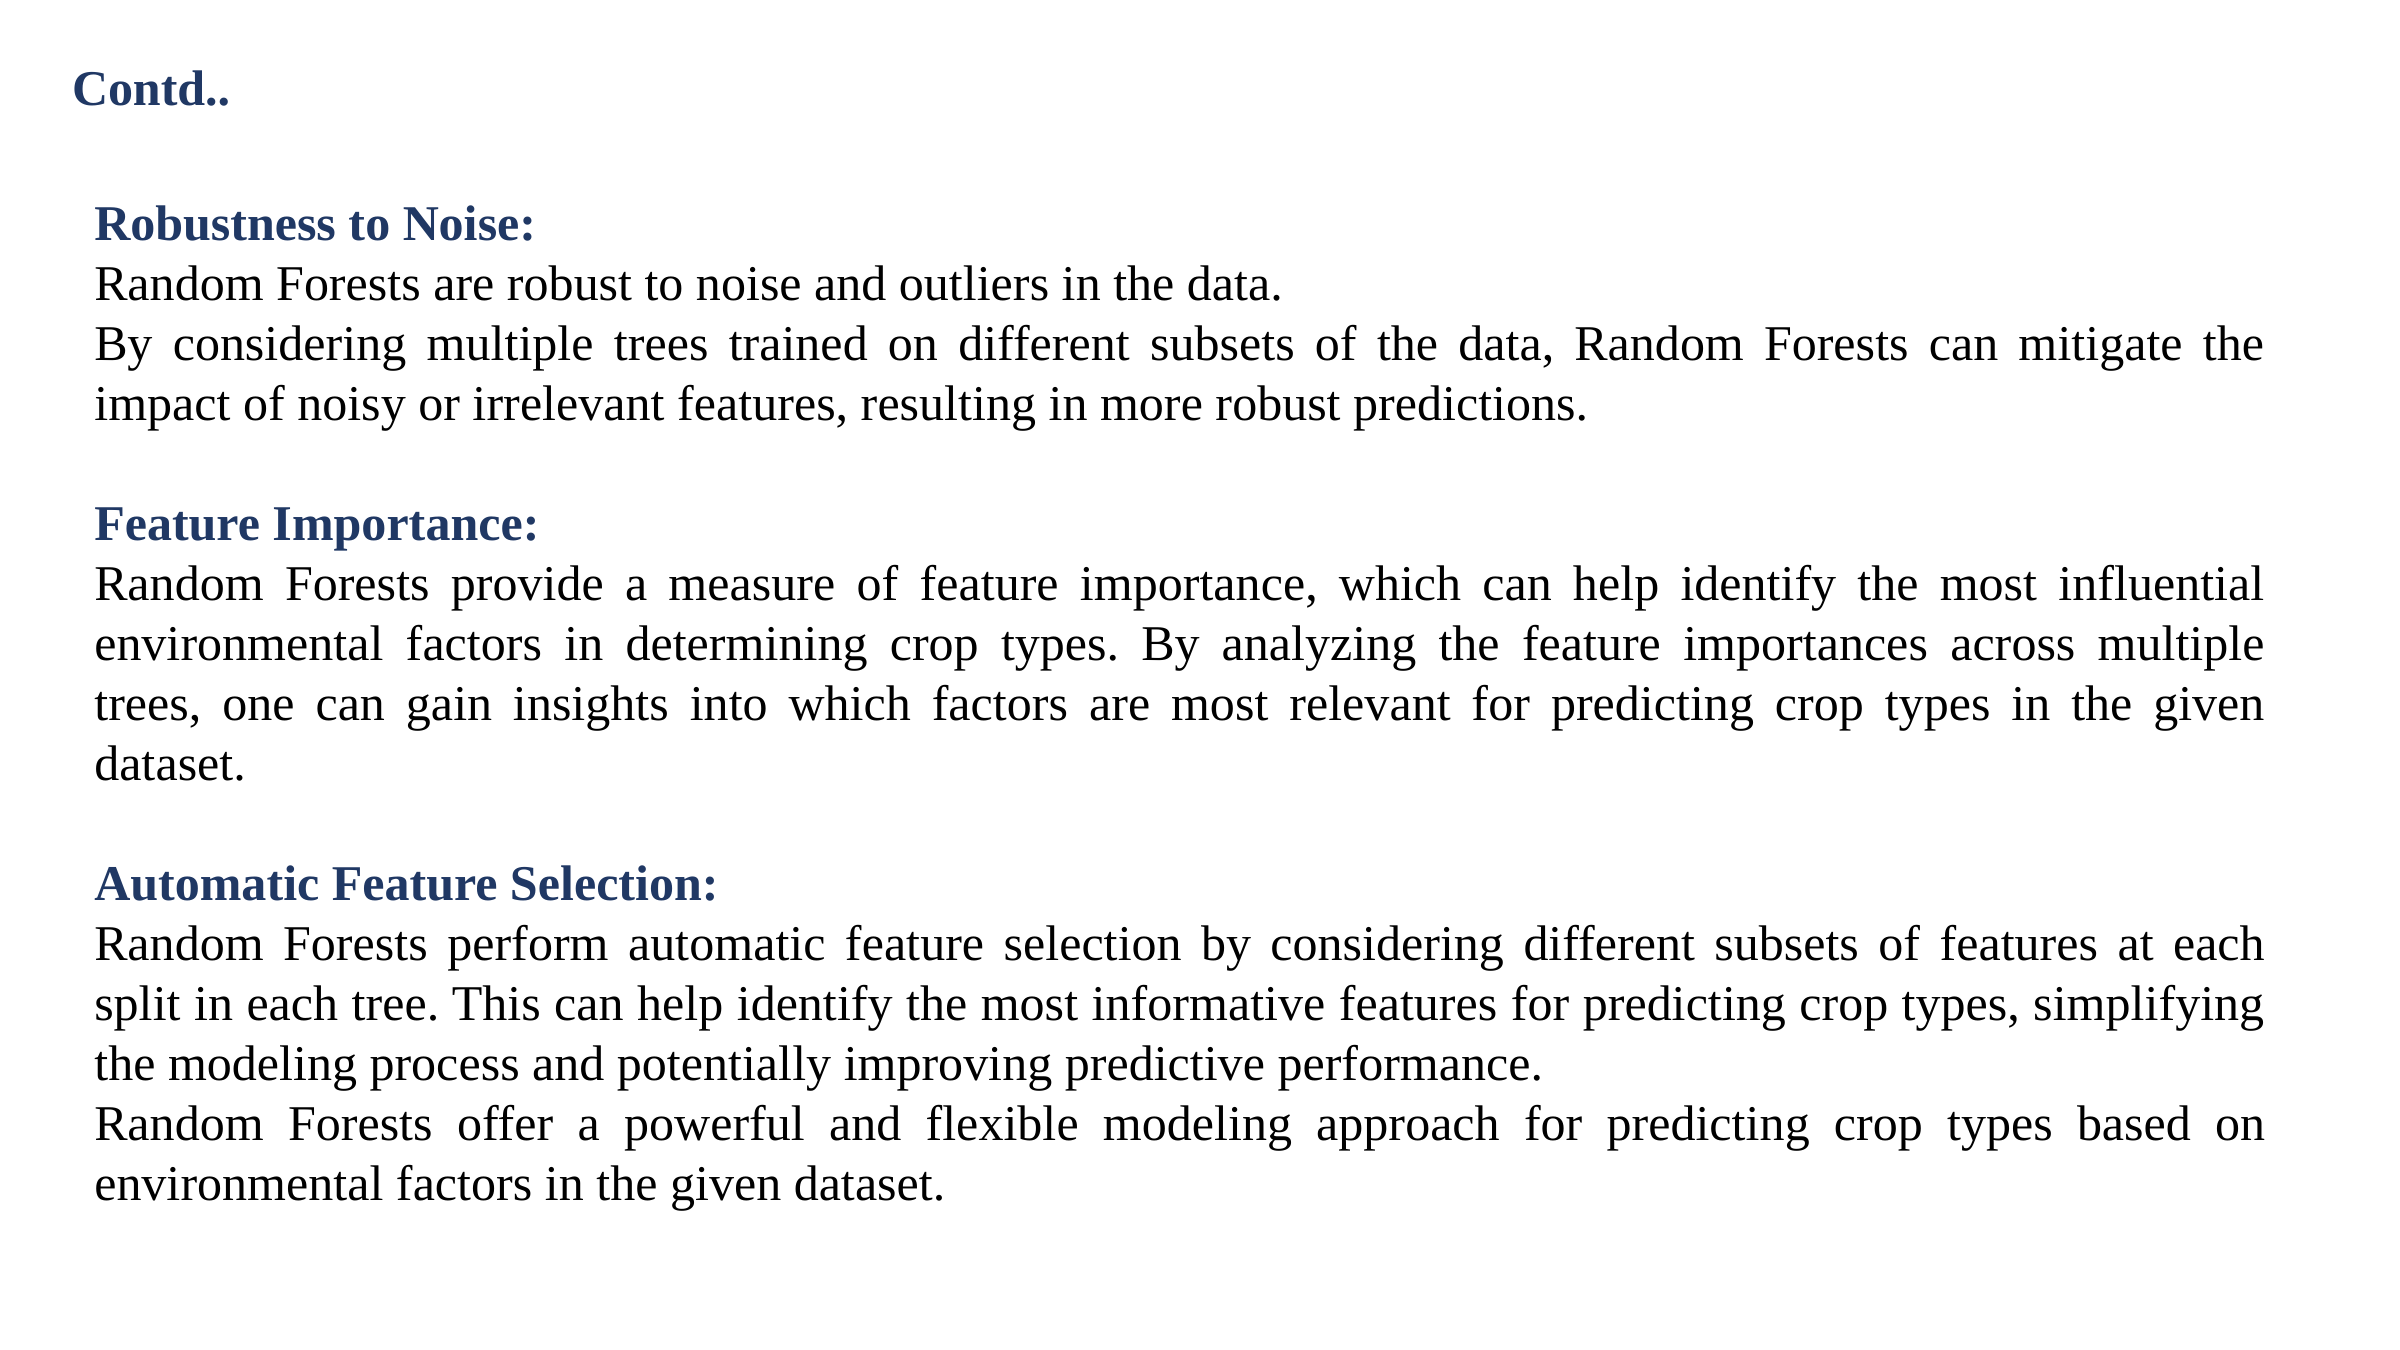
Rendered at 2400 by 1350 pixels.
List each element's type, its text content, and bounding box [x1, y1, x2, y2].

text_box Robustness to Noise: Random Forests are robust to noise and outliers in the data. By considering multiple trees trained on different subsets of the data, Random Forests can mitigate the impact of noisy or irrelevant features, resulting in more robust predictions. Feature Importance: Random Forests provide a measure of feature importance, which can help identify the most influential environmental factors in determining crop types. By analyzing the feature importances across multiple trees, one can gain insights into which factors are most relevant for predicting crop types in the given dataset. Automatic Feature Selection: Random Forests perform automatic feature selection by considering different subsets of features at each split in each tree. This can help identify the most informative features for predicting crop types, simplifying the modeling process and potentially improving predictive performance. Random Forests offer a powerful and flexible modeling approach for predicting crop types based on environmental factors in the given dataset. [79, 183, 2282, 1263]
text_box Contd.. [57, 48, 419, 123]
